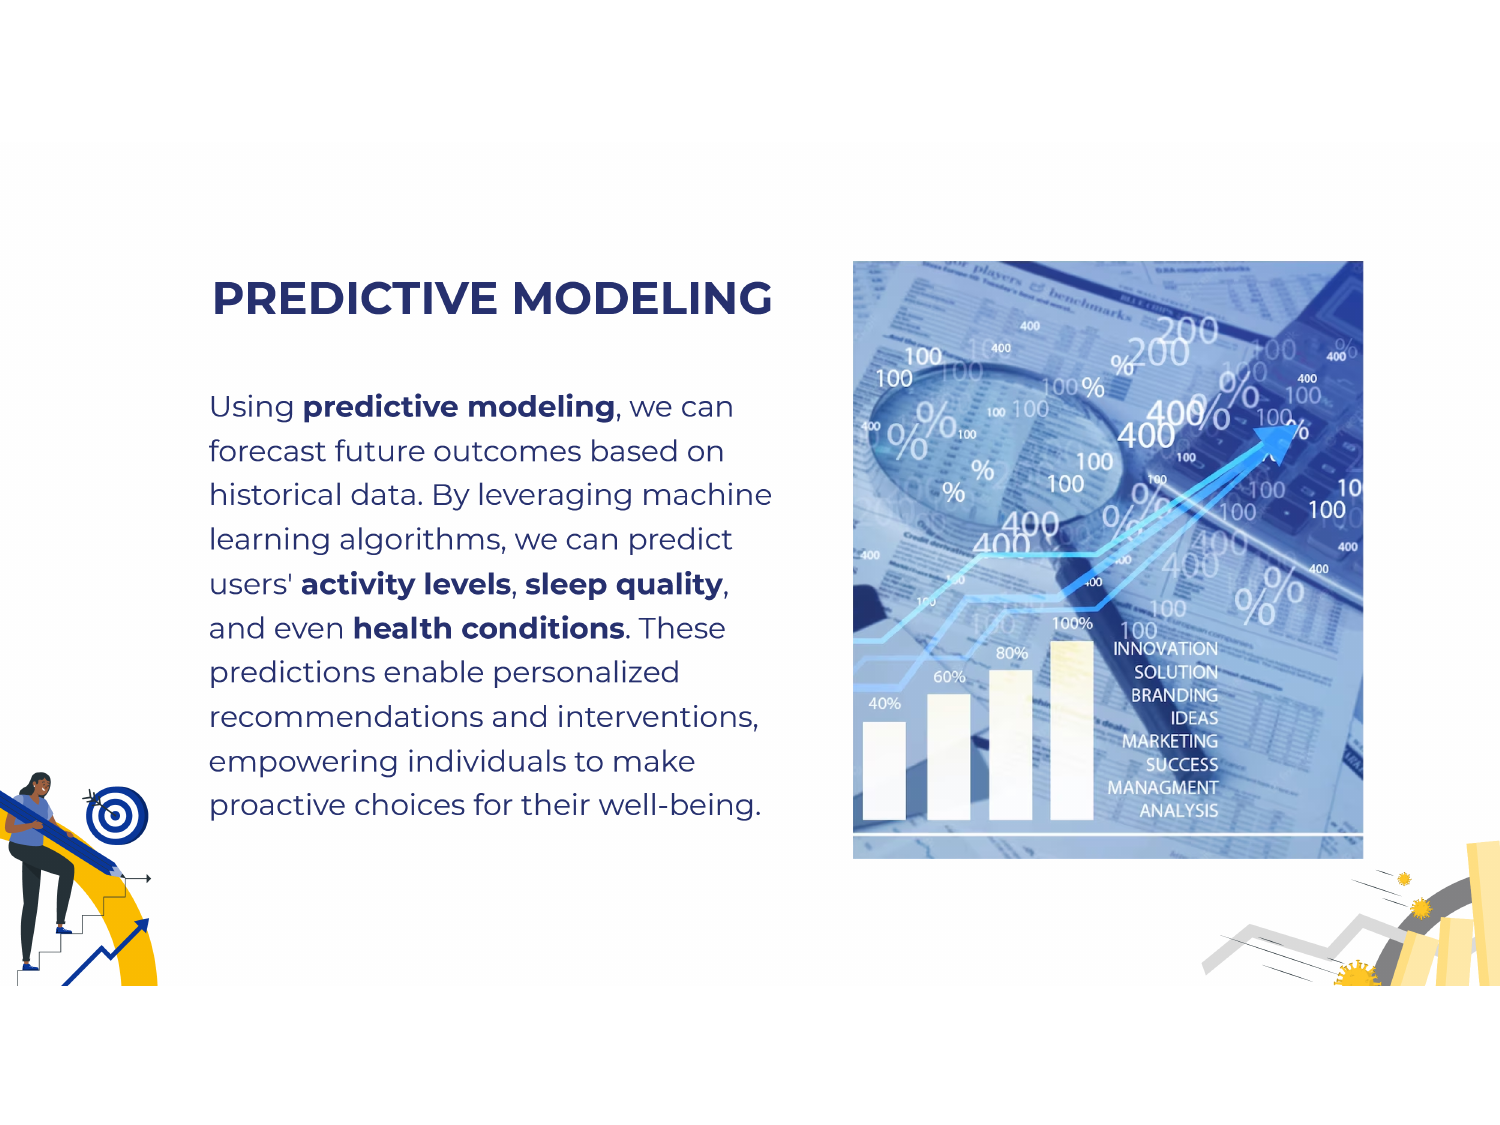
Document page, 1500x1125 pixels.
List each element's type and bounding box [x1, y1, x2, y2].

picture [0, 141, 1500, 987]
